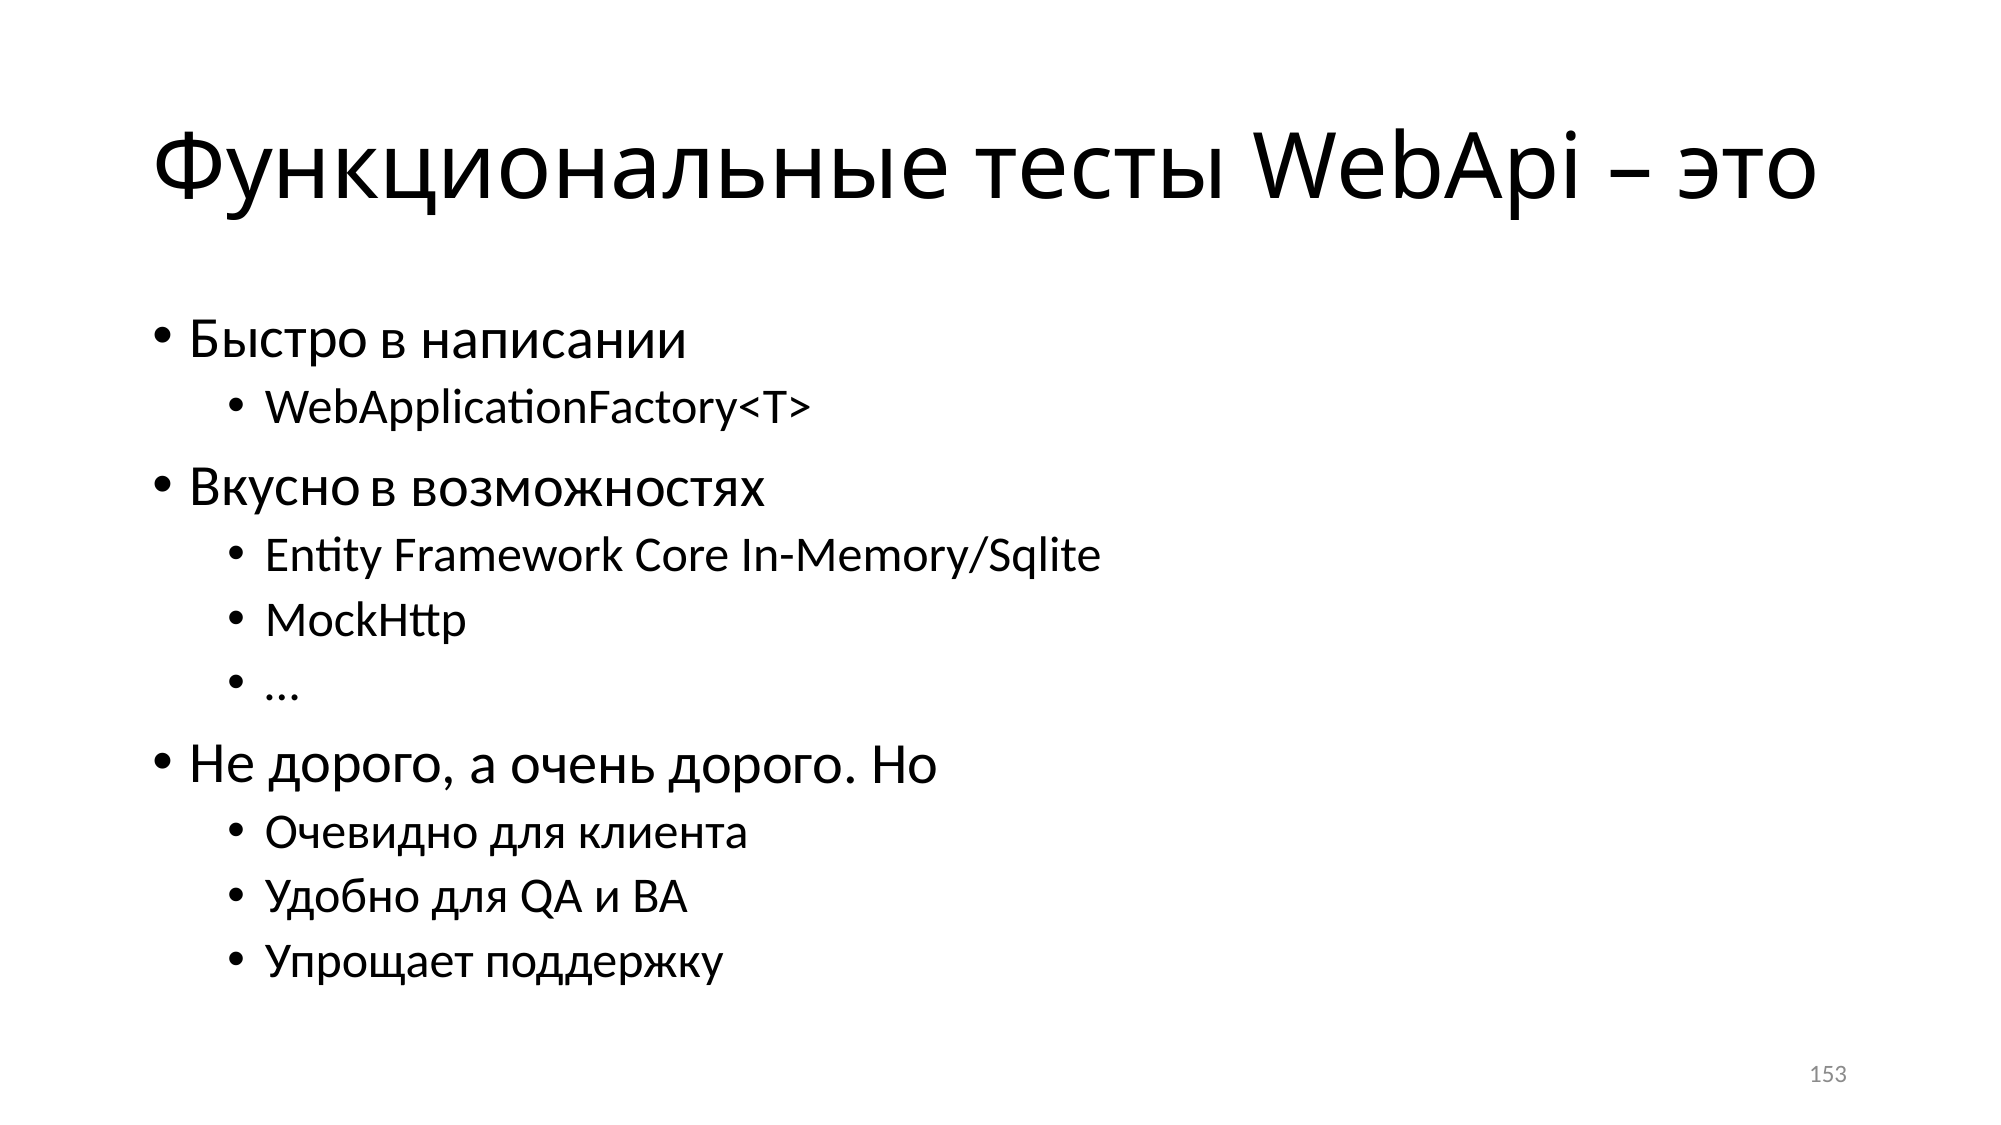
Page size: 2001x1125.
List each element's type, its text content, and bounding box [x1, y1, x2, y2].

title Функциональные тесты WebApi – это [137, 59, 1863, 278]
text_box в написании [364, 292, 704, 378]
text_box в возможностях [354, 440, 781, 526]
text_box , а очень дорого. Но [426, 718, 954, 803]
list Быстро WebApplicationFactory<T> Вкусно Entity Framework Core In-Memory/Sqlite MockHttp … Не дорого Очевидно для клиента Удобно для QA и BA Упрощает поддержку [137, 299, 1863, 1014]
slide_number 153 [1412, 1042, 1863, 1103]
